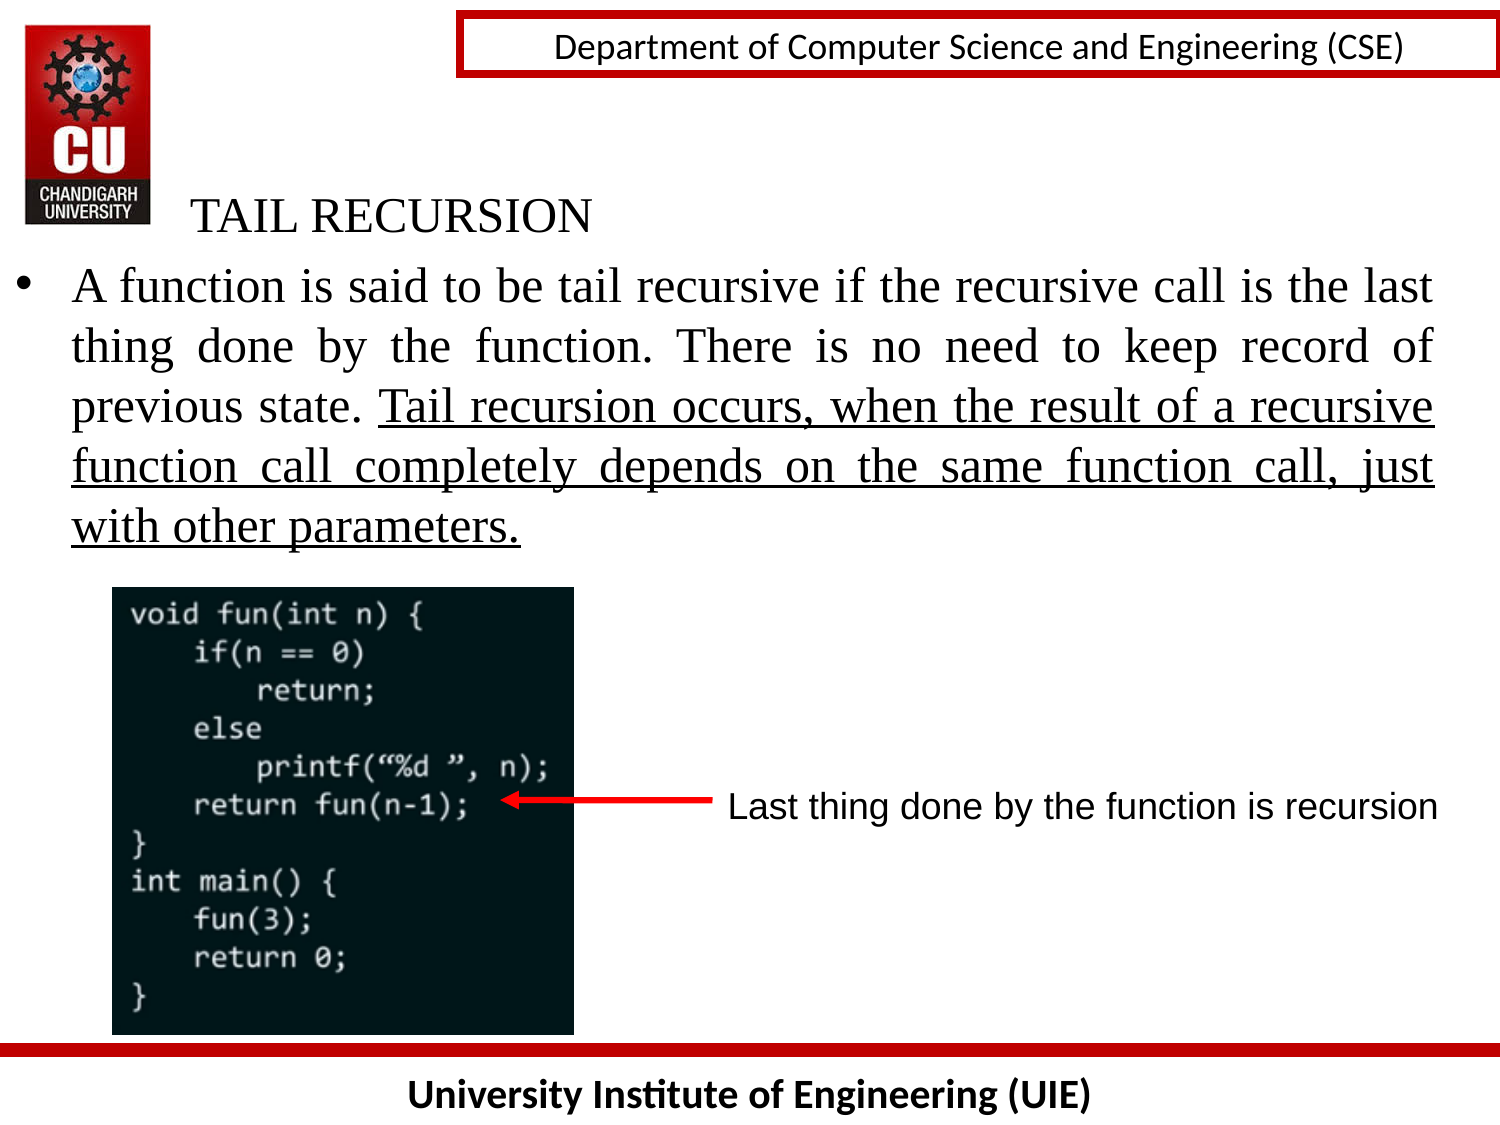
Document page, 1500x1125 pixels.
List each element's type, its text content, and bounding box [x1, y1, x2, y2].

text_box [466, 1057, 1081, 1118]
text_box TAIL RECURSION A function is said to be tail recursive if the recursive call is the last thing done by the function. There is no need to keep record of previous state. Tail recursion occurs, when the result of a recursive function call completely depends on the same function call, just with other parameters. [0, 174, 1450, 955]
picture [112, 587, 575, 1036]
picture [24, 24, 151, 174]
text_box Last thing done by the function is recursion [712, 774, 1463, 835]
